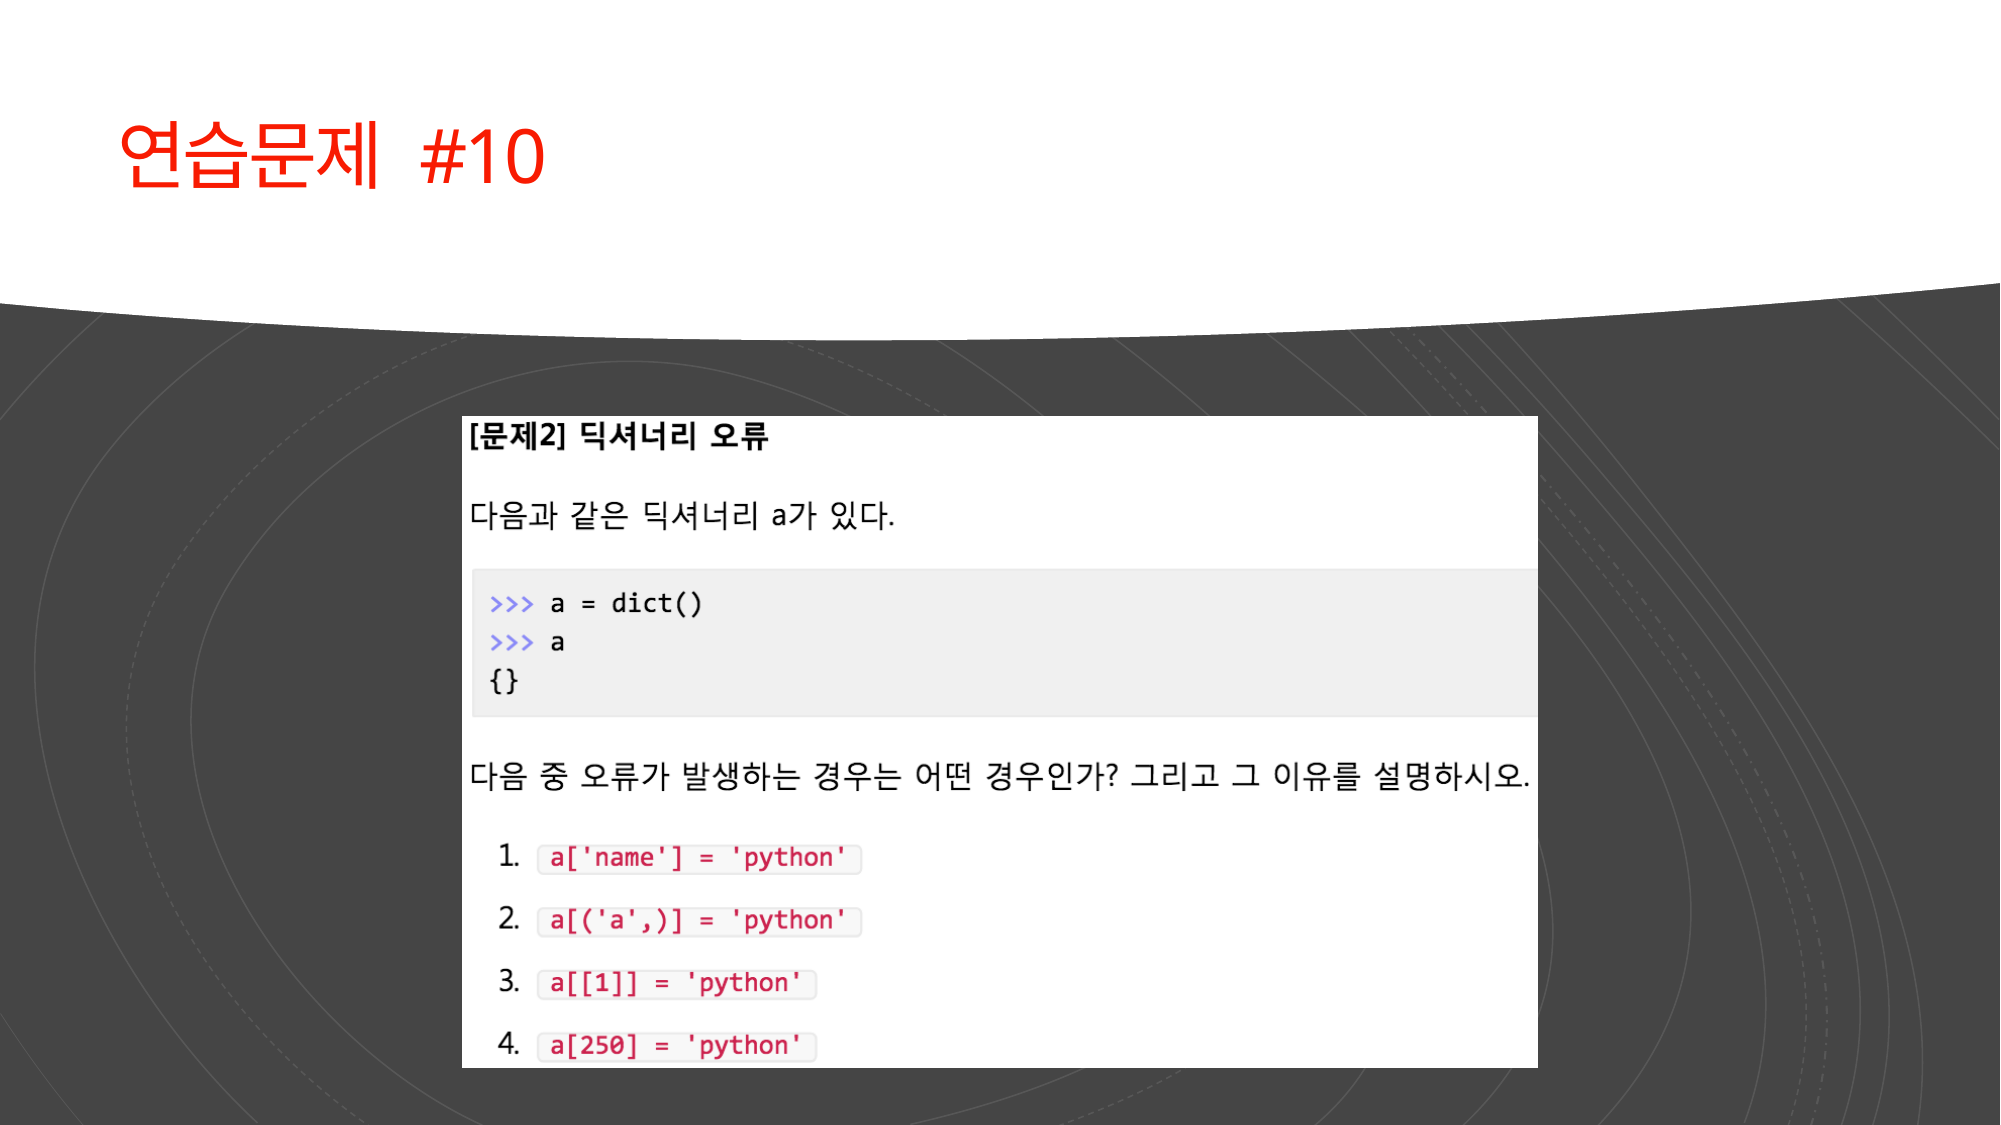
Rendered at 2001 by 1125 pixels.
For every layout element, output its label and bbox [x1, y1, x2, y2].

picture [462, 416, 1538, 1069]
text_box [0, 0, 2000, 1125]
